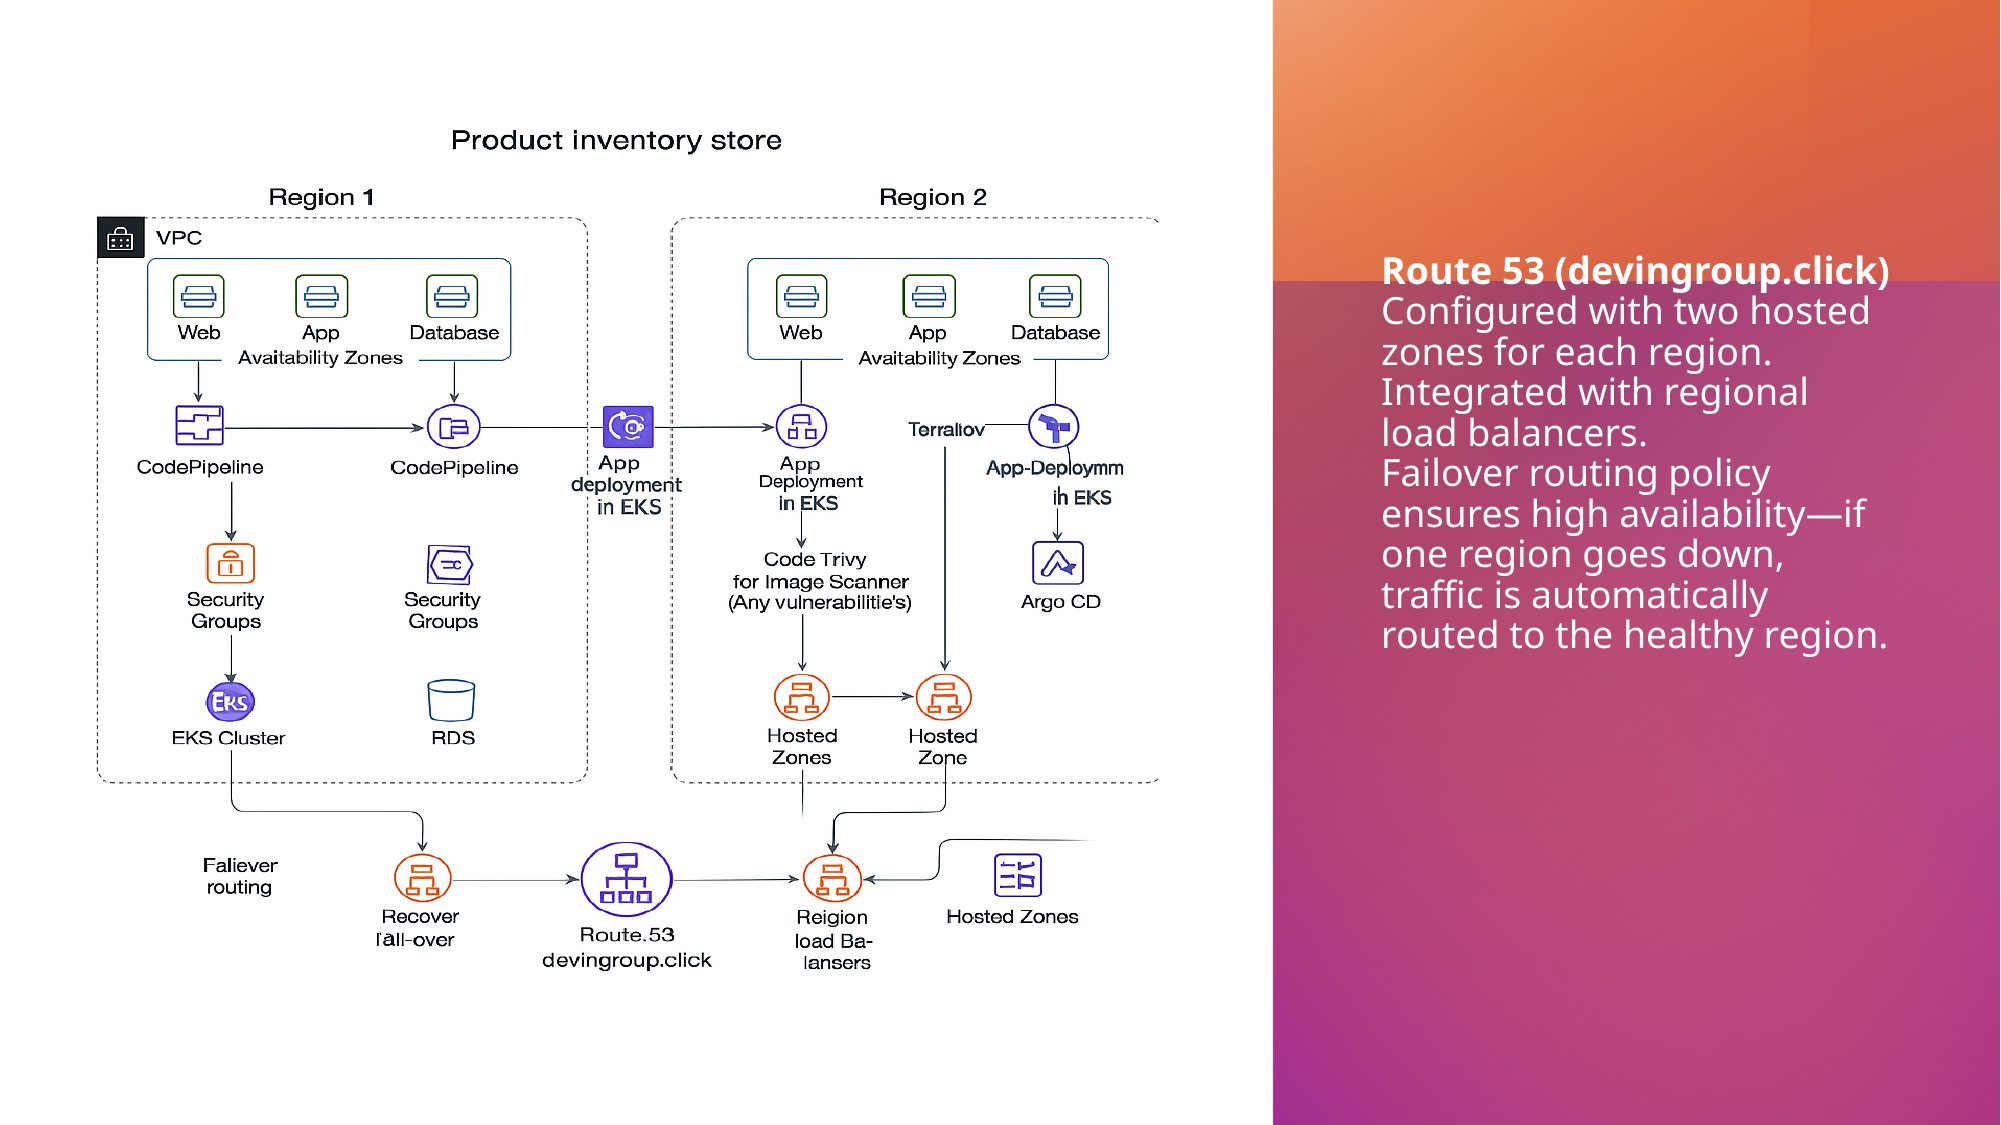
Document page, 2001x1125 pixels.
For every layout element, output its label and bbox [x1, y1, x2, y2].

text_box [1272, 0, 2000, 1125]
list [90, 111, 1161, 1018]
